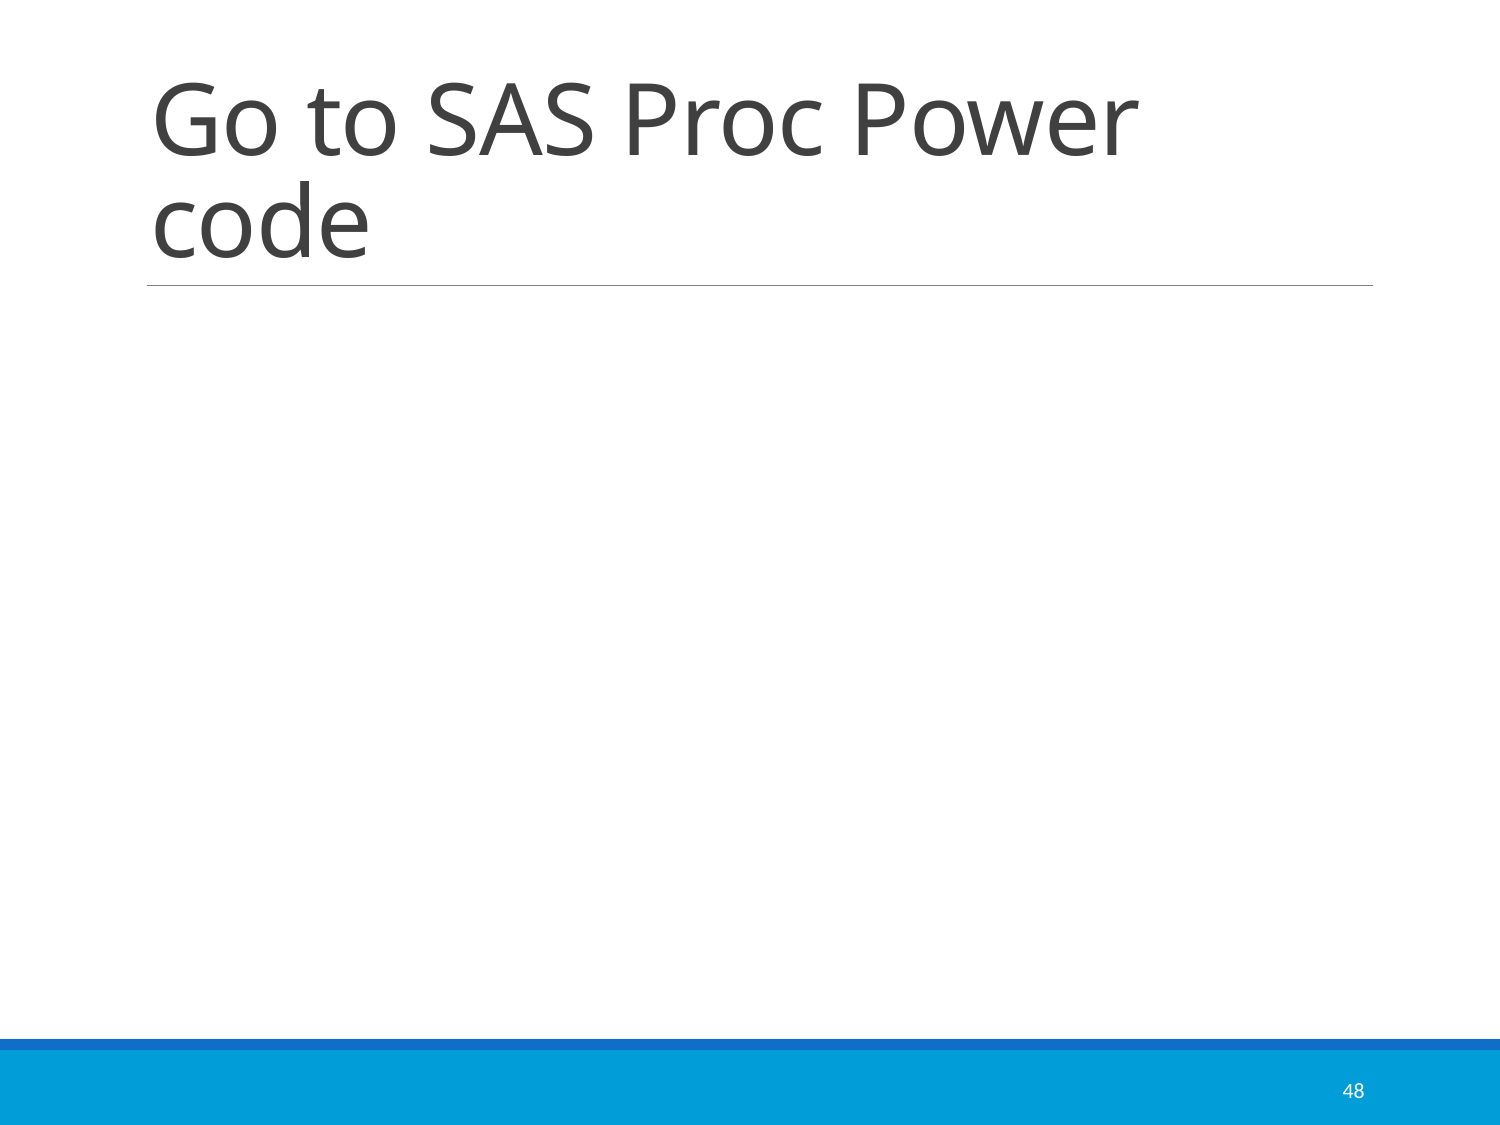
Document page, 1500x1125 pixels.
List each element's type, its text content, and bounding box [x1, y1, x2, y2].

title Go to SAS Proc Power code [135, 47, 1373, 285]
slide_number 48 [1218, 1059, 1380, 1120]
